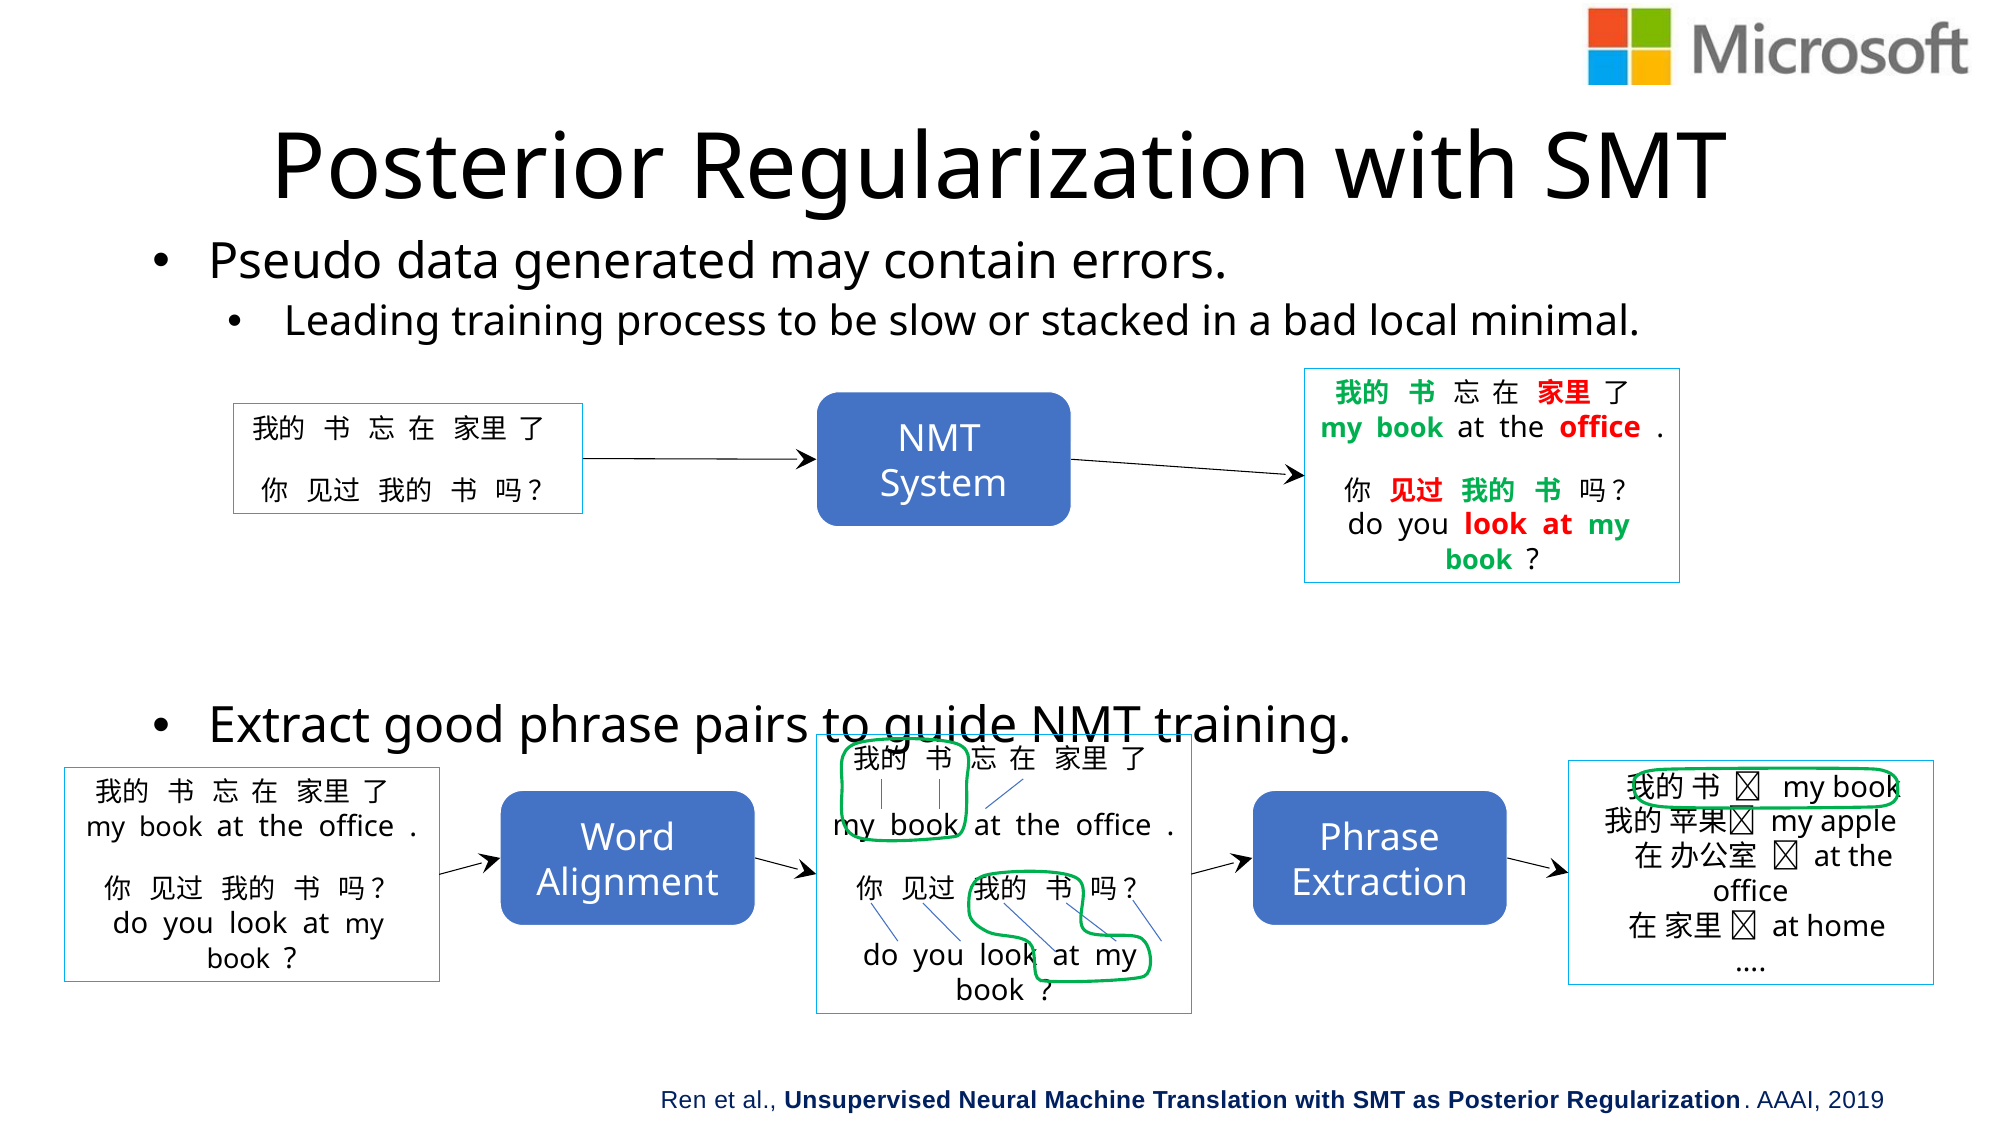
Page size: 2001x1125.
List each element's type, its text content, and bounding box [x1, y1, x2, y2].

picture [1582, 3, 1976, 85]
text_box NMT System [815, 391, 1072, 528]
list Pseudo data generated may contain errors. Leading training process to be slow or stacked in a bad local minimal. Extract good phrase pairs to guide NMT training. [137, 228, 1863, 734]
text_box Ren et al., Unsupervised Neural Machine Translation with SMT as Posterior Regularization. AAAI, 2019 [526, 1087, 2000, 1115]
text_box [64, 734, 1934, 982]
text_box 我的 书 忘 在 家里 了 你 见过 我的 书 吗 ？ [233, 403, 583, 514]
text_box 我的 书 忘 在 家里 了 my book at the office . 你 见过 我的 书 吗 ？ do you look at my book ? [1304, 368, 1680, 583]
title Posterior Regularization with SMT [137, 59, 1863, 228]
